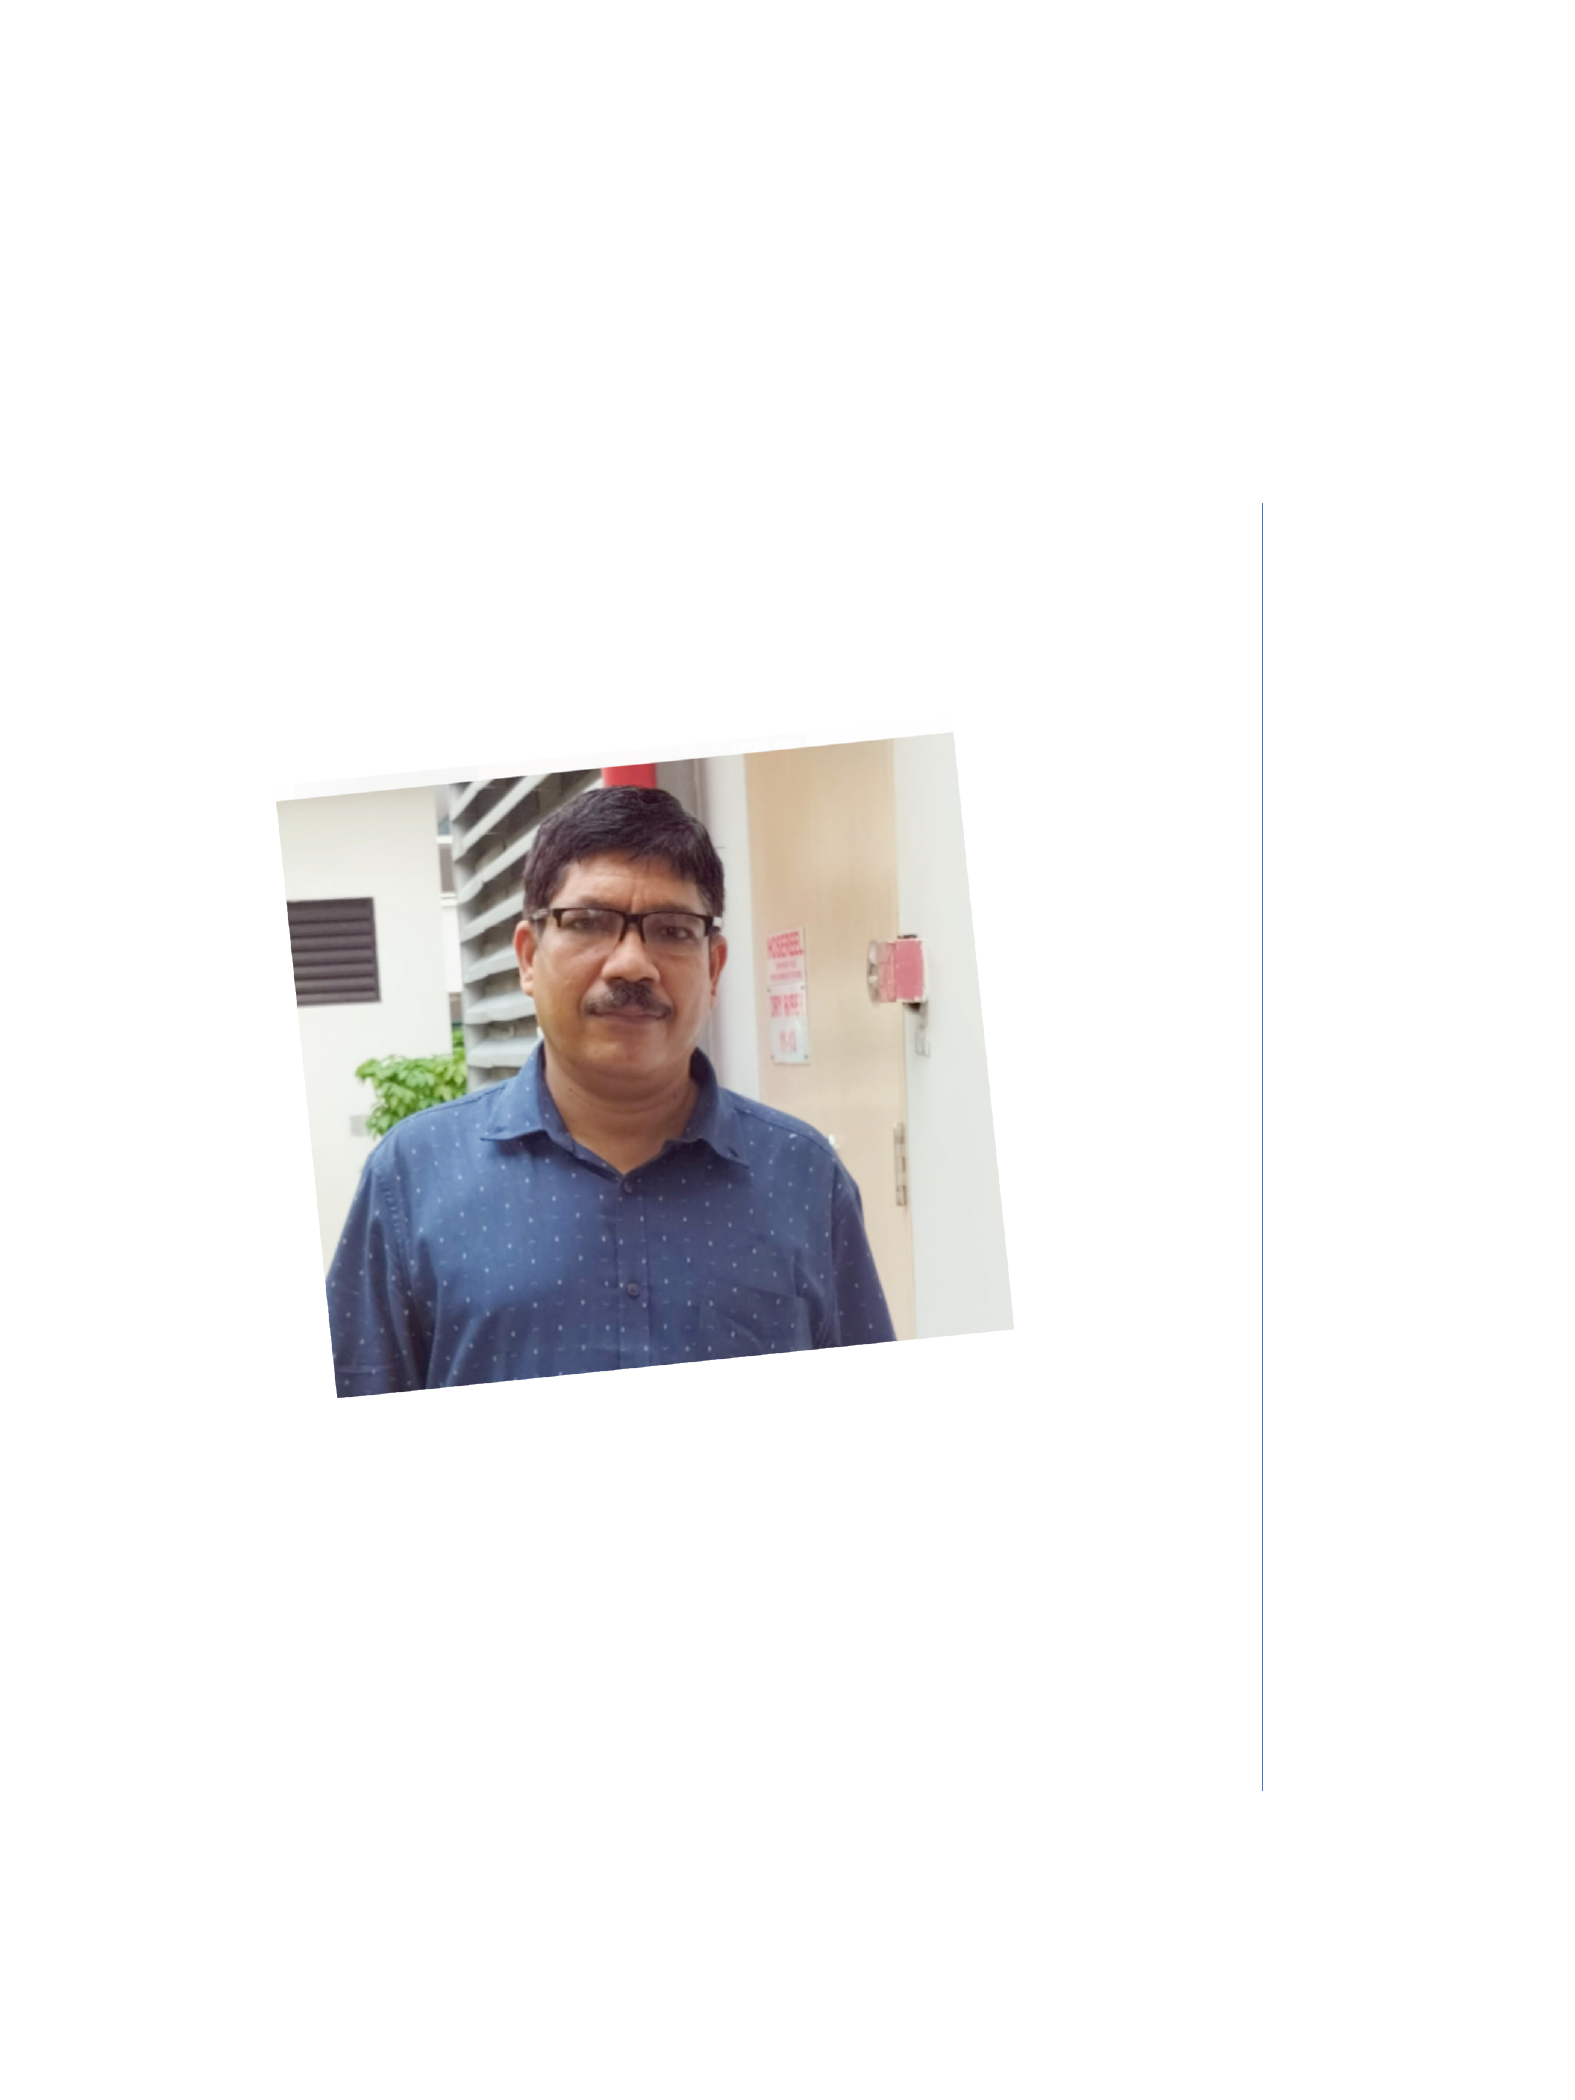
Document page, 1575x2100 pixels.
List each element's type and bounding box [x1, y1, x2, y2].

picture [269, 654, 1013, 1397]
